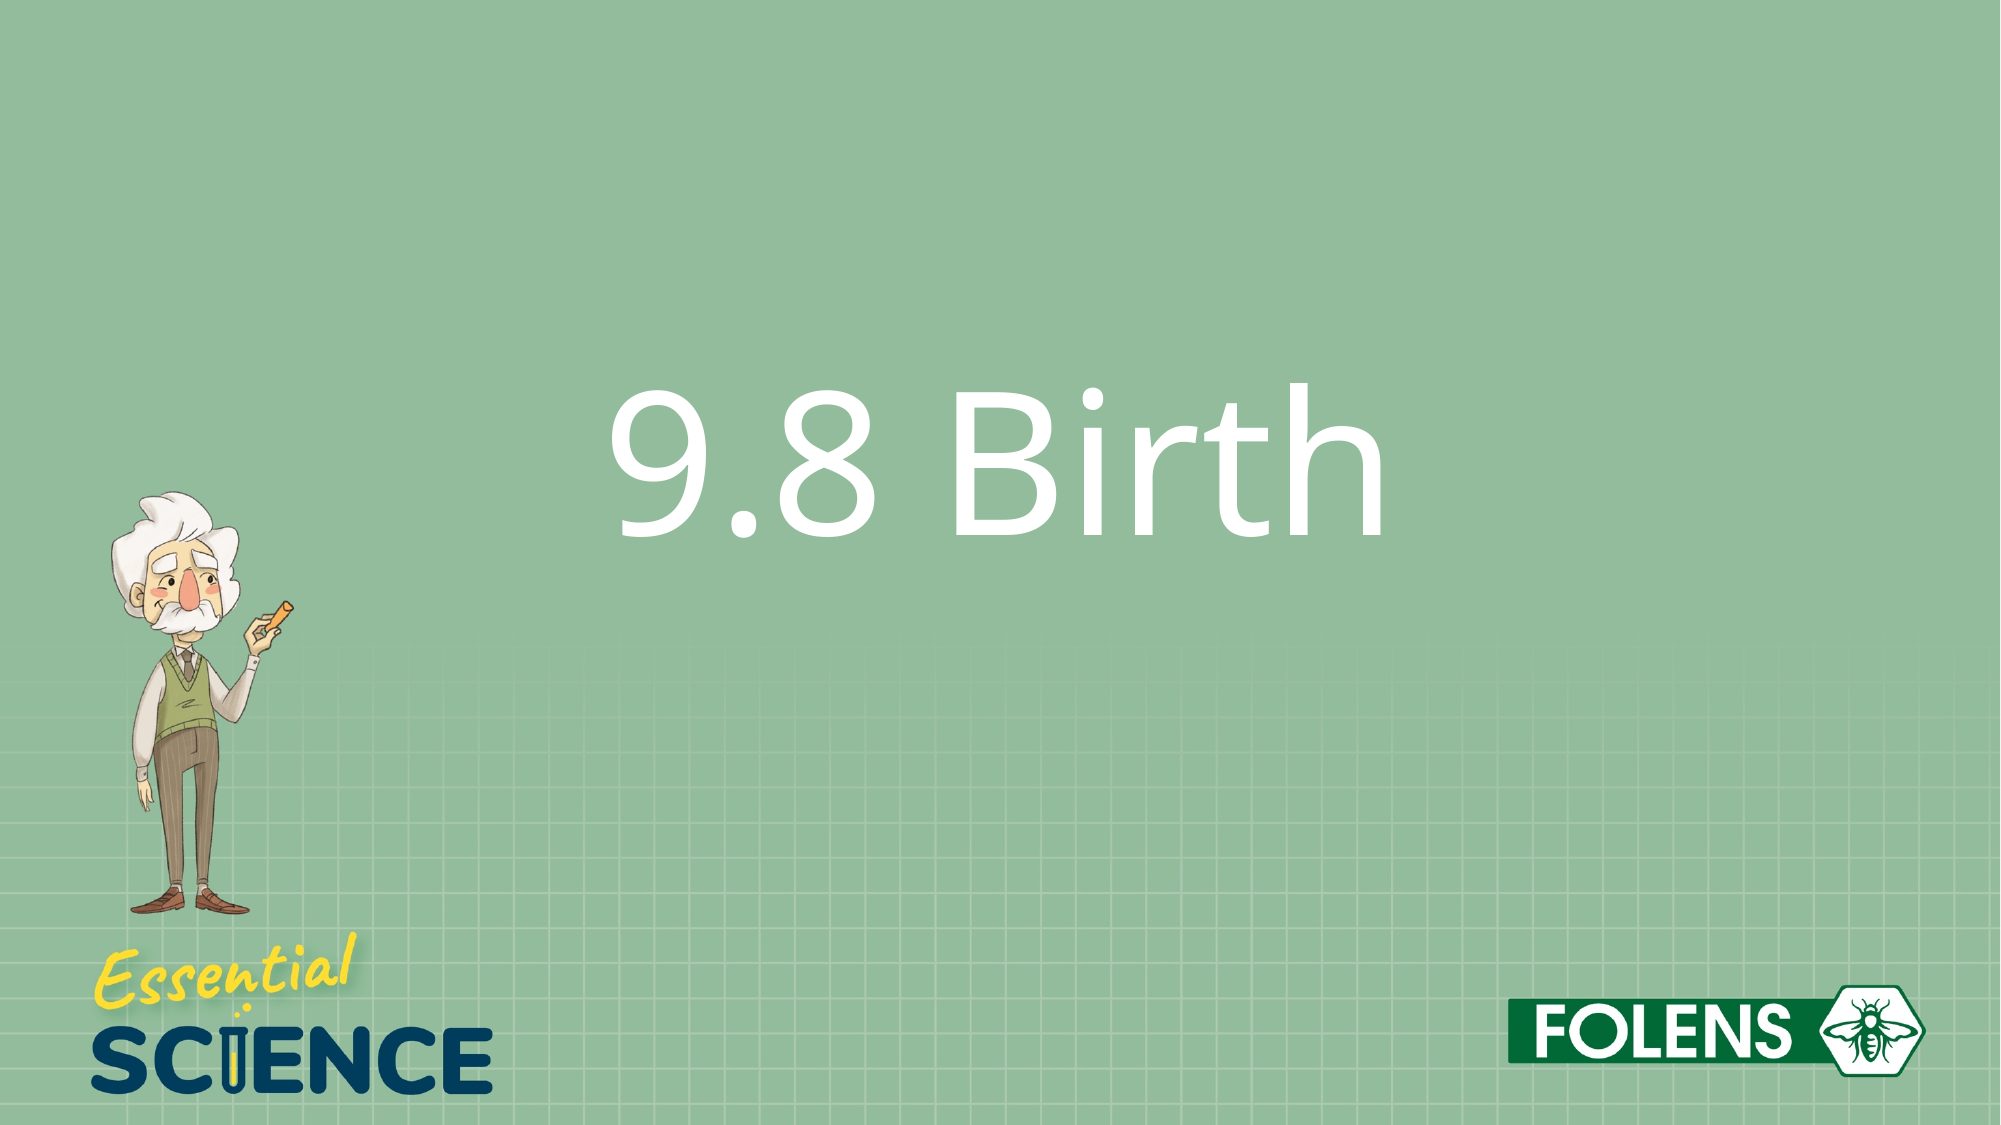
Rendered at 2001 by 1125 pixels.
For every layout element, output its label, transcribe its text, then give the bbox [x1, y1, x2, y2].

title 9.8 Birth [137, 301, 1863, 641]
picture [0, 0, 2001, 1125]
